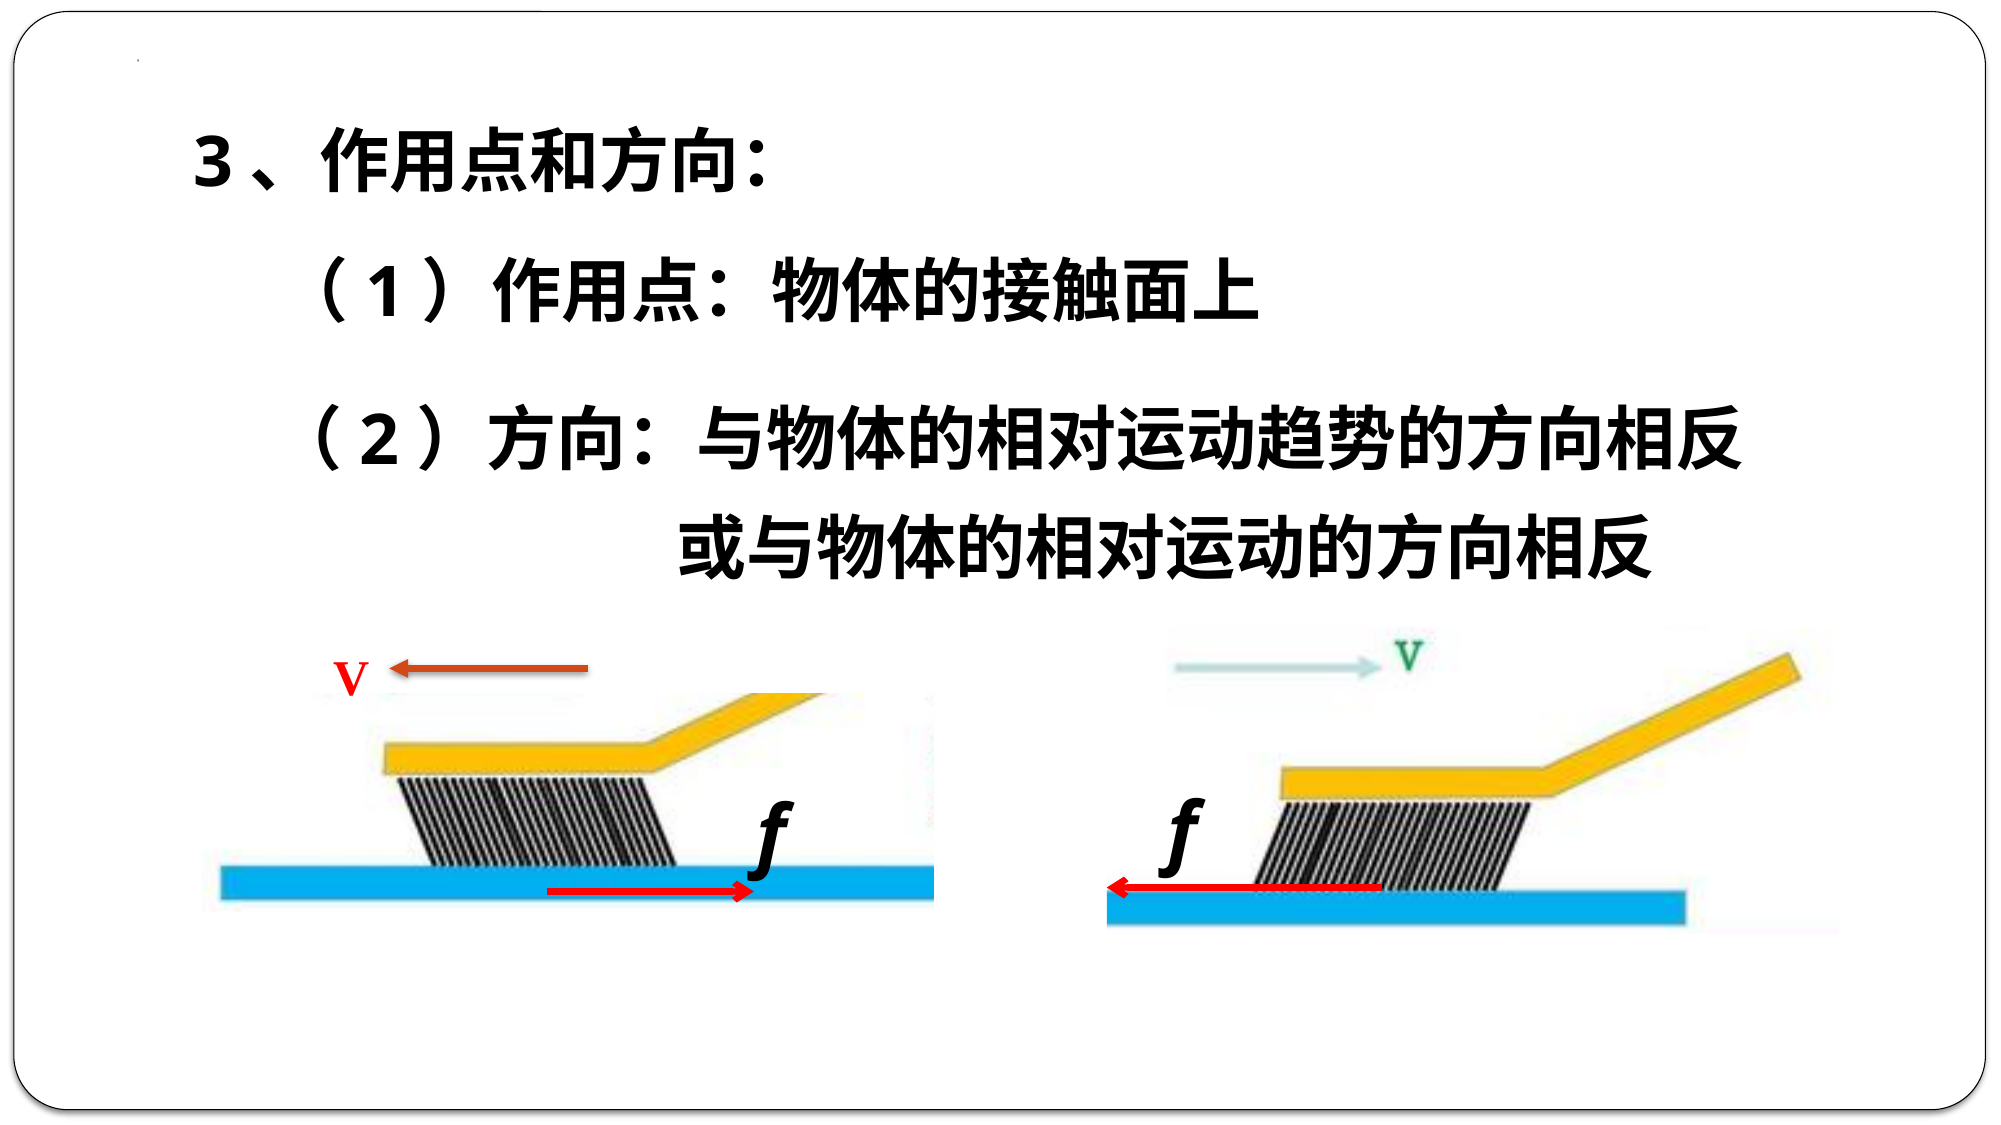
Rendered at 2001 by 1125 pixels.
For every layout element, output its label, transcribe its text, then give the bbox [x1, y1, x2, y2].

text_box （2）方向：与物体的相对运动趋势的方向相反 [257, 386, 1859, 486]
text_box 或与物体的相对运动的方向相反 [661, 495, 1710, 595]
picture [1106, 625, 1840, 934]
text_box （1）作用点：物体的接触面上 [263, 239, 1553, 339]
text_box 3、作用点和方向： [178, 109, 859, 209]
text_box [201, 625, 935, 913]
